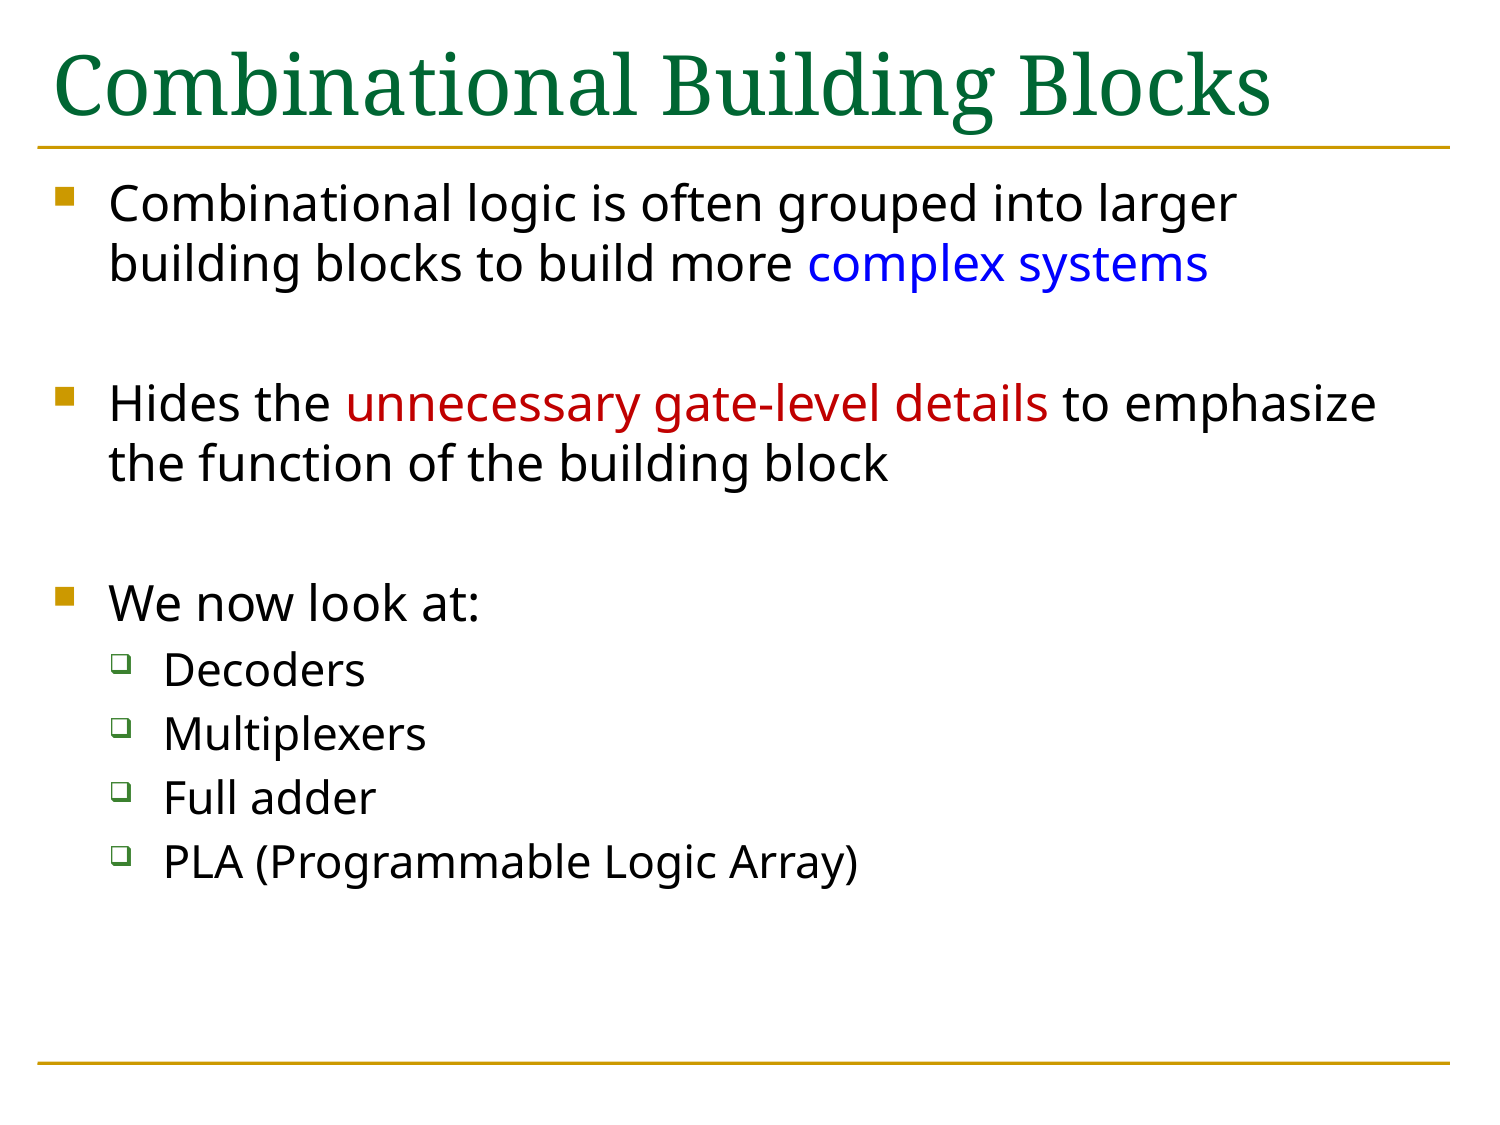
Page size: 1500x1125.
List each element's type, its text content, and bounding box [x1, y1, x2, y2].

title Combinational Building Blocks [37, 24, 1450, 163]
list Combinational logic is often grouped into larger building blocks to build more complex systems Hides the unnecessary gate-level details to emphasize the function of the building block We now look at: Decoders Multiplexers Full adder PLA (Programmable Logic Array) [37, 163, 1450, 1016]
